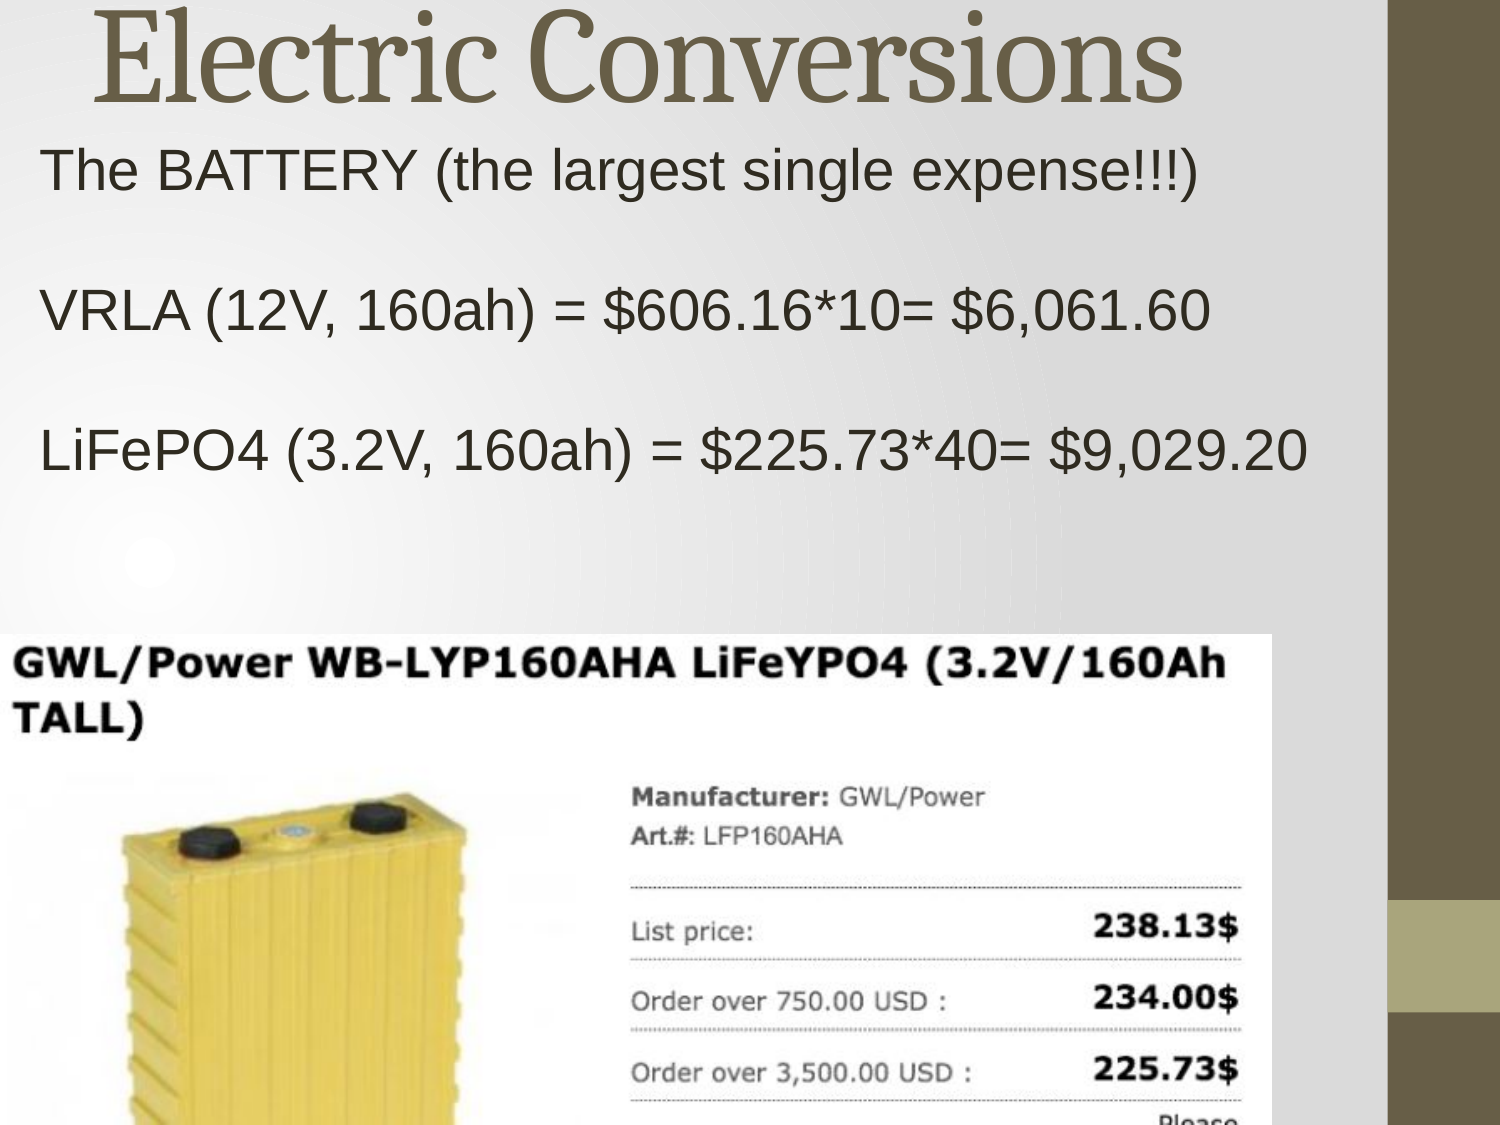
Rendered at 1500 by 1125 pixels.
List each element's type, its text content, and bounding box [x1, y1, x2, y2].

picture [0, 634, 1272, 1125]
title Electric Conversions [75, 0, 1313, 125]
text_box The BATTERY (the largest single expense!!!) VRLA (12V, 160ah) = $606.16*10= $6,061.60 LiFePO4 (3.2V, 160ah) = $225.73*40= $9,029.20 [24, 125, 1400, 490]
